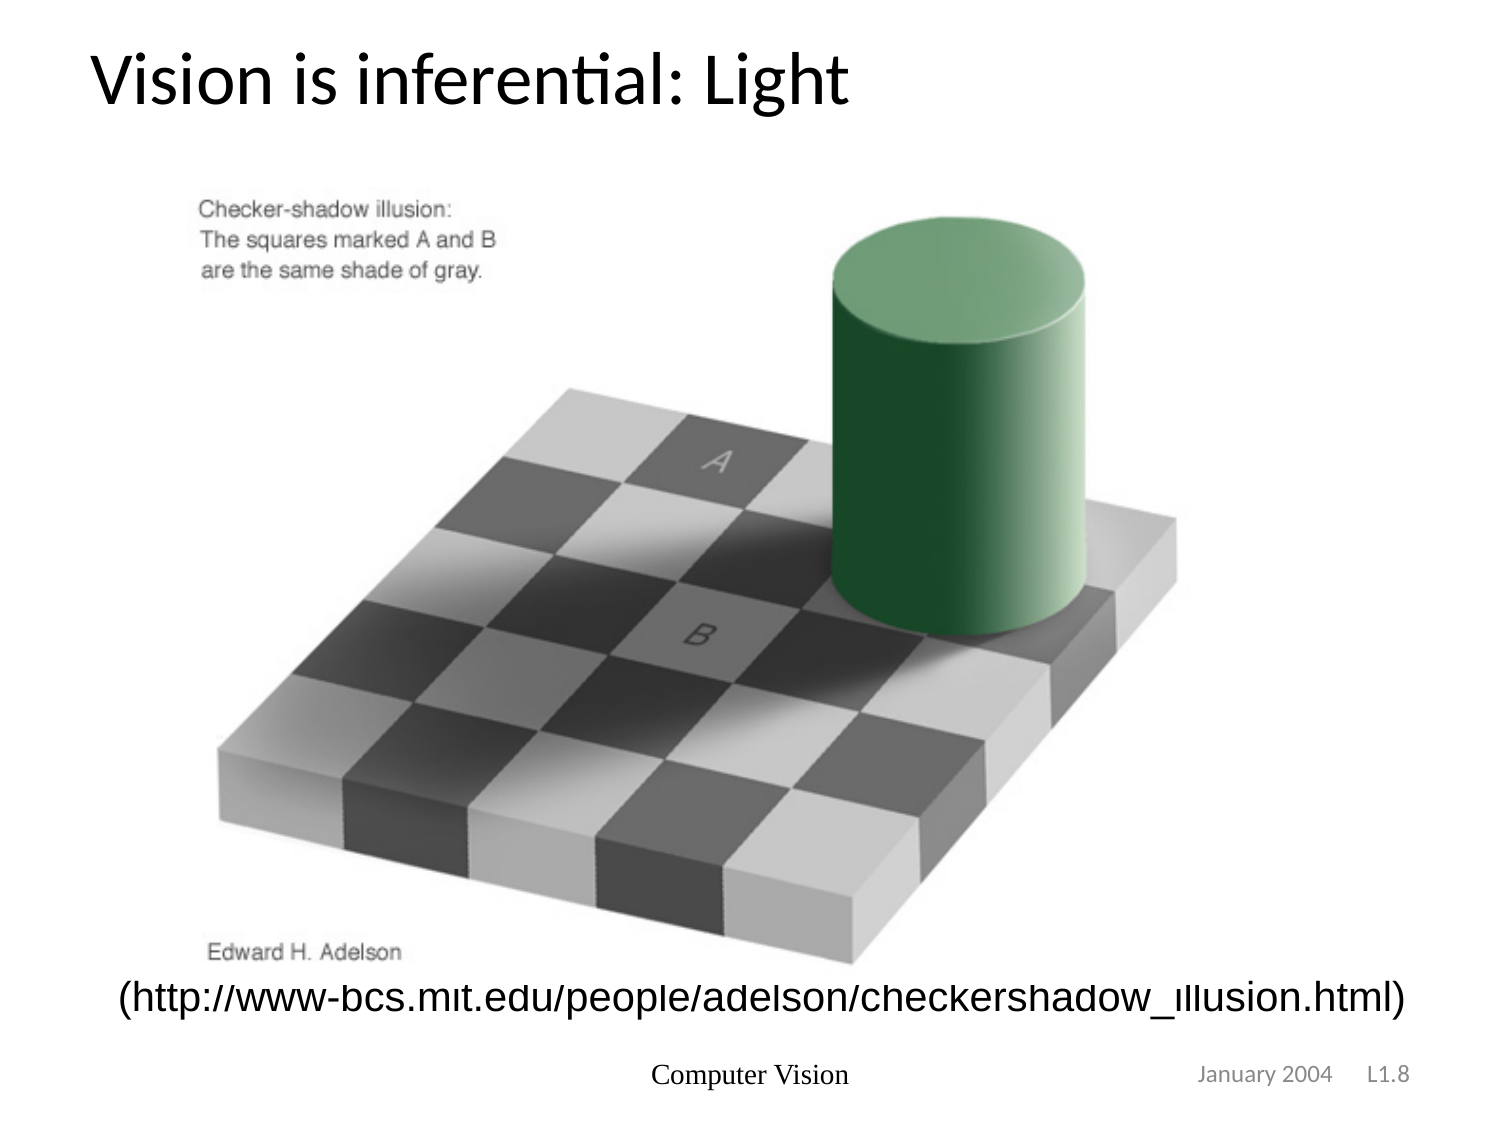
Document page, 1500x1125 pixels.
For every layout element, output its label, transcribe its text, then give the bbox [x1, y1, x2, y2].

picture [187, 187, 1213, 985]
title Vision is inferential: Light [75, 0, 1425, 150]
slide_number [1074, 1042, 1425, 1103]
footer Computer Vision [512, 1042, 988, 1103]
text_box (http://www-bcs.mit.edu/people/adelson/checkershadow_illusion.html) [49, 962, 1475, 1028]
